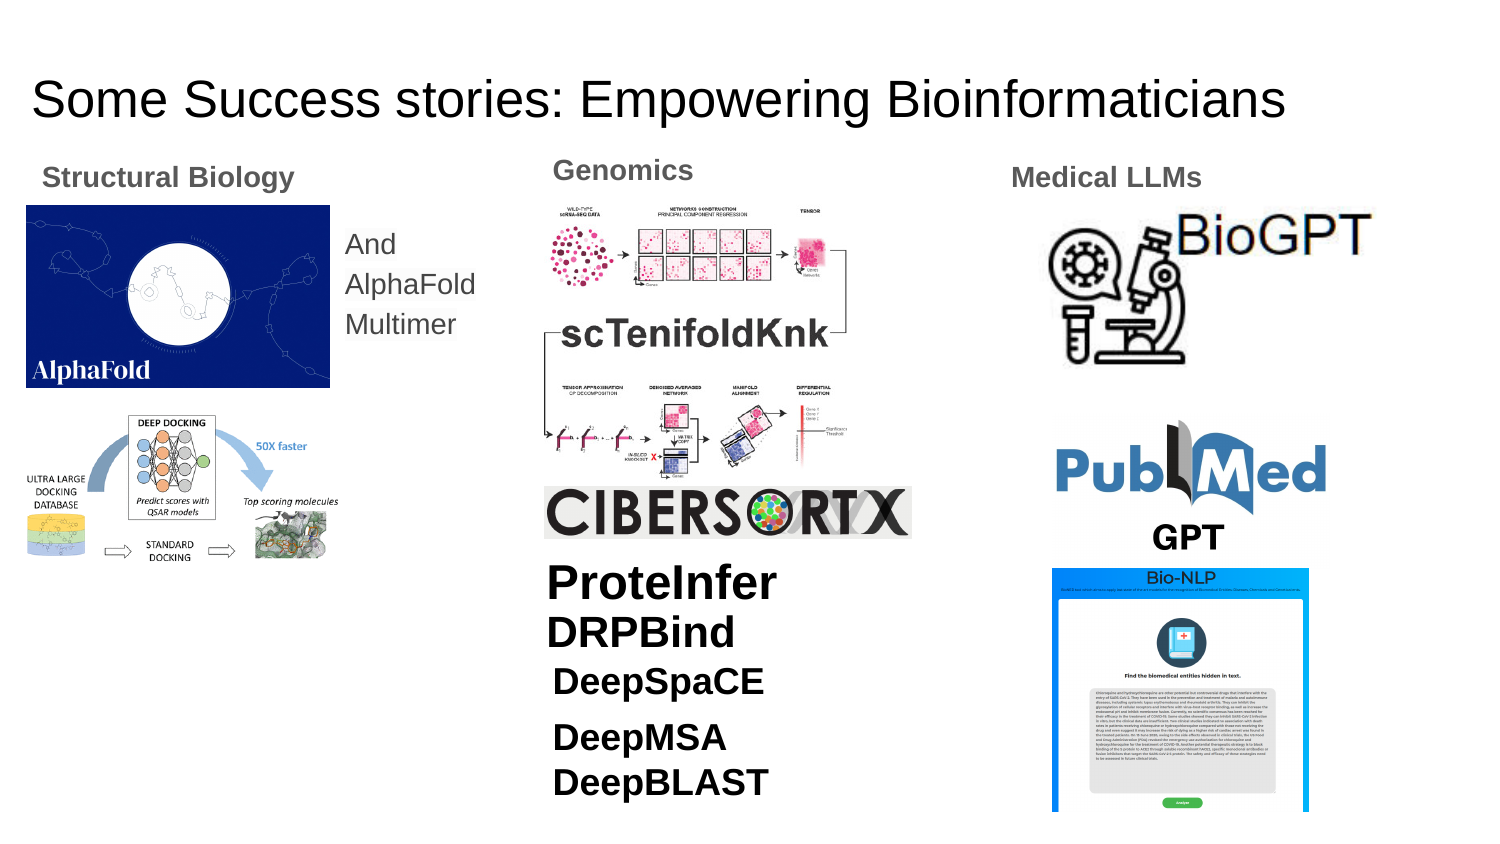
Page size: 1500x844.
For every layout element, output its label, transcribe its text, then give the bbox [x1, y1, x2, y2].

text_box DeepSpaCE [537, 642, 827, 697]
text_box Medical LLMs [996, 143, 1286, 206]
picture [26, 204, 331, 388]
text_box Structural Biology [26, 143, 317, 204]
text_box DeepMSA DeepBLAST [537, 697, 827, 818]
picture [543, 191, 912, 540]
text_box ProteInfer [531, 529, 809, 625]
picture [26, 414, 339, 562]
text_box Some Success stories: Empowering Bioinformaticians [16, 49, 1415, 144]
picture [1052, 413, 1330, 812]
text_box And AlphaFold Multimer [332, 205, 538, 356]
text_box DRPBind [531, 625, 809, 672]
text_box Genomics [537, 135, 827, 198]
picture [1038, 168, 1383, 389]
